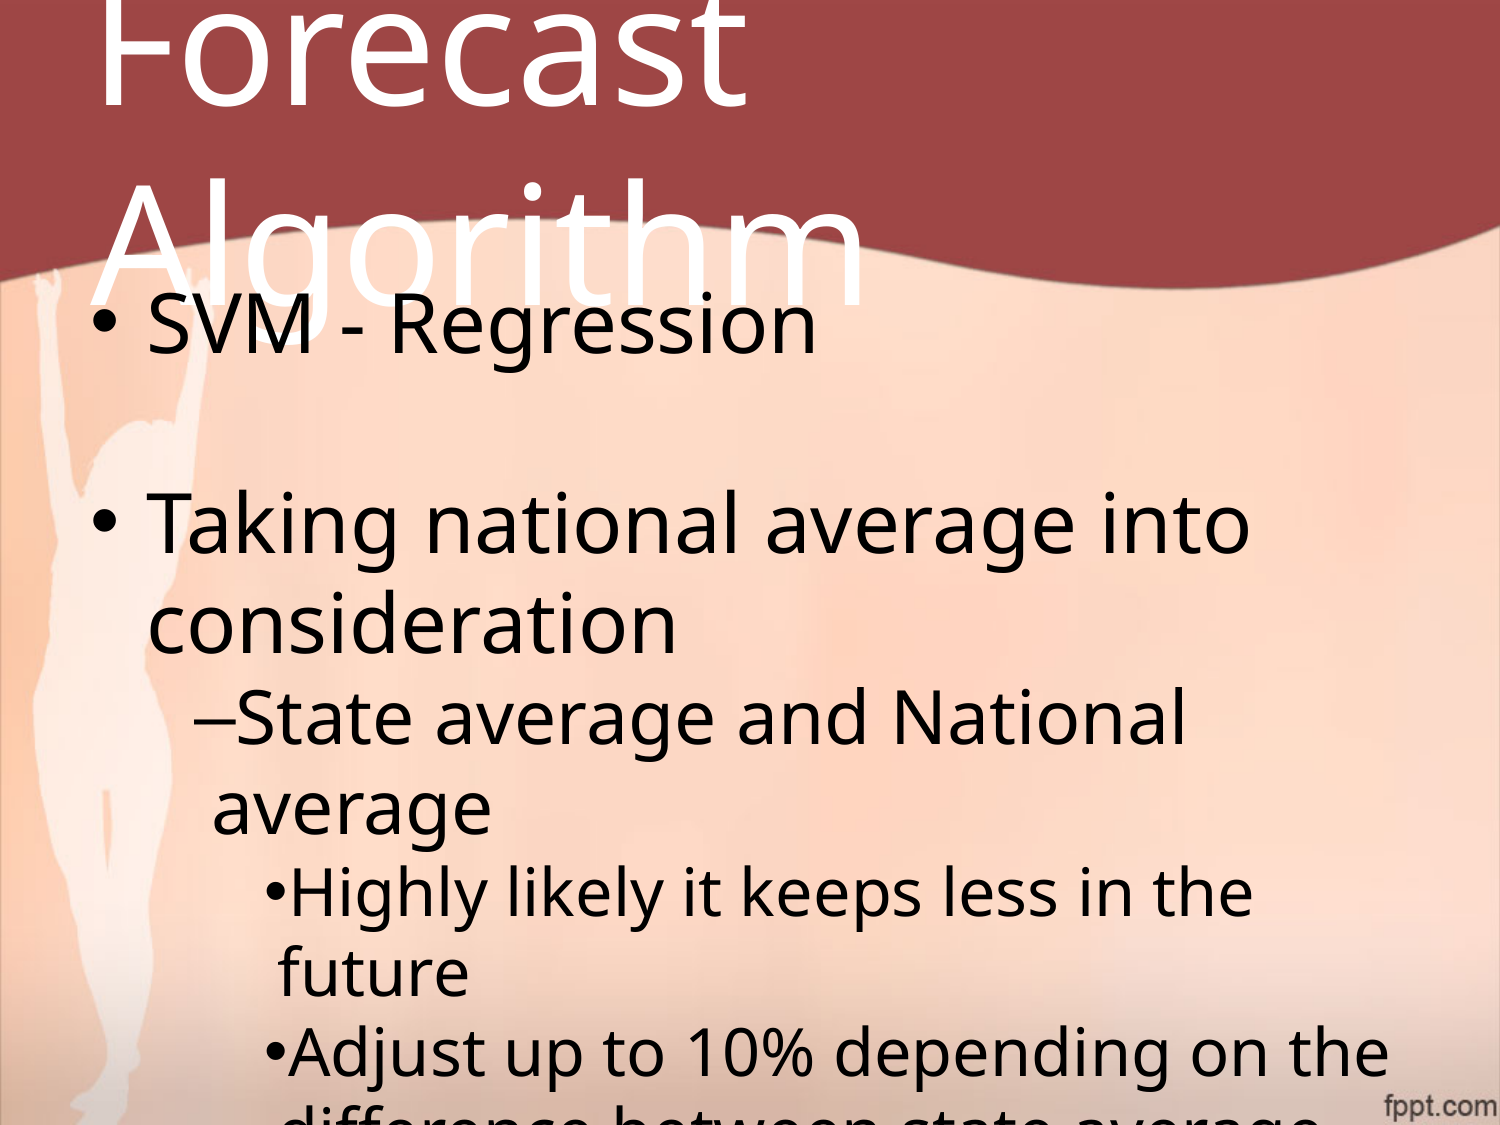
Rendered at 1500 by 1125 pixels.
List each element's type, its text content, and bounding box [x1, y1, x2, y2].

picture [0, 0, 1500, 1125]
title Forecast Algorithm [75, 45, 1425, 233]
list SVM - Regression Taking national average into consideration State average and National average Highly likely it keeps less in the future Adjust up to 10% depending on the difference between state average and national average [75, 262, 1425, 1005]
